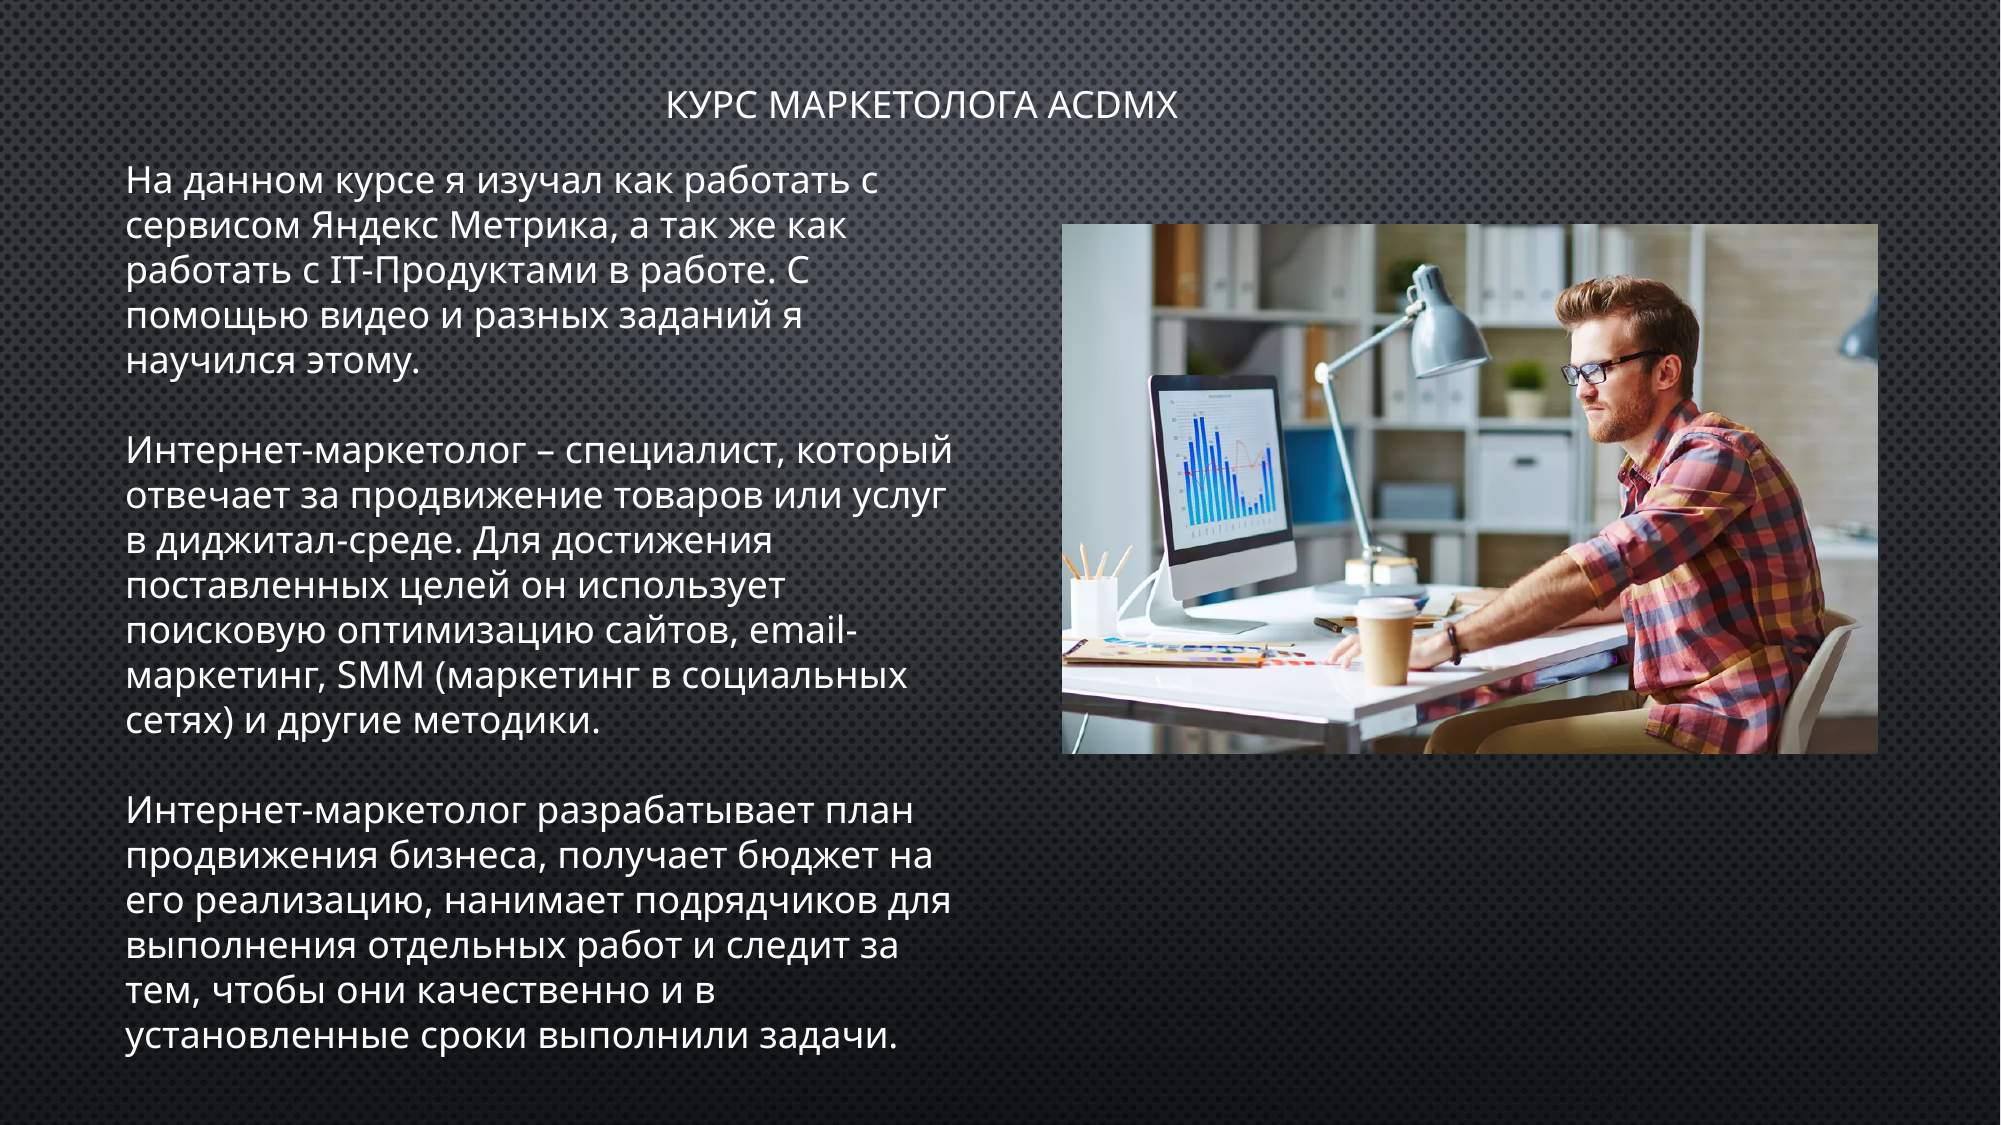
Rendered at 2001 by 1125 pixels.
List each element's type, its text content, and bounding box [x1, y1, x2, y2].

text_box На данном курсе я изучал как работать с сервисом Яндекс Метрика, а так же как работать с IT-Продуктами в работе. С помощью видео и разных заданий я научился этому. Интернет-маркетолог – специалист, который отвечает за продвижение товаров или услуг в диджитал-среде. Для достижения поставленных целей он использует поисковую оптимизацию сайтов, email-маркетинг, SMM (маркетинг в социальных сетях) и другие методики. Интернет-маркетолог разрабатывает план продвижения бизнеса, получает бюджет на его реализацию, нанимает подрядчиков для выполнения отдельных работ и следит за тем, чтобы они качественно и в установленные сроки выполнили задачи. [110, 148, 981, 1064]
text_box КУРС МАРКЕТОЛОГА ACDMX [650, 73, 1269, 179]
picture [1062, 223, 1878, 754]
